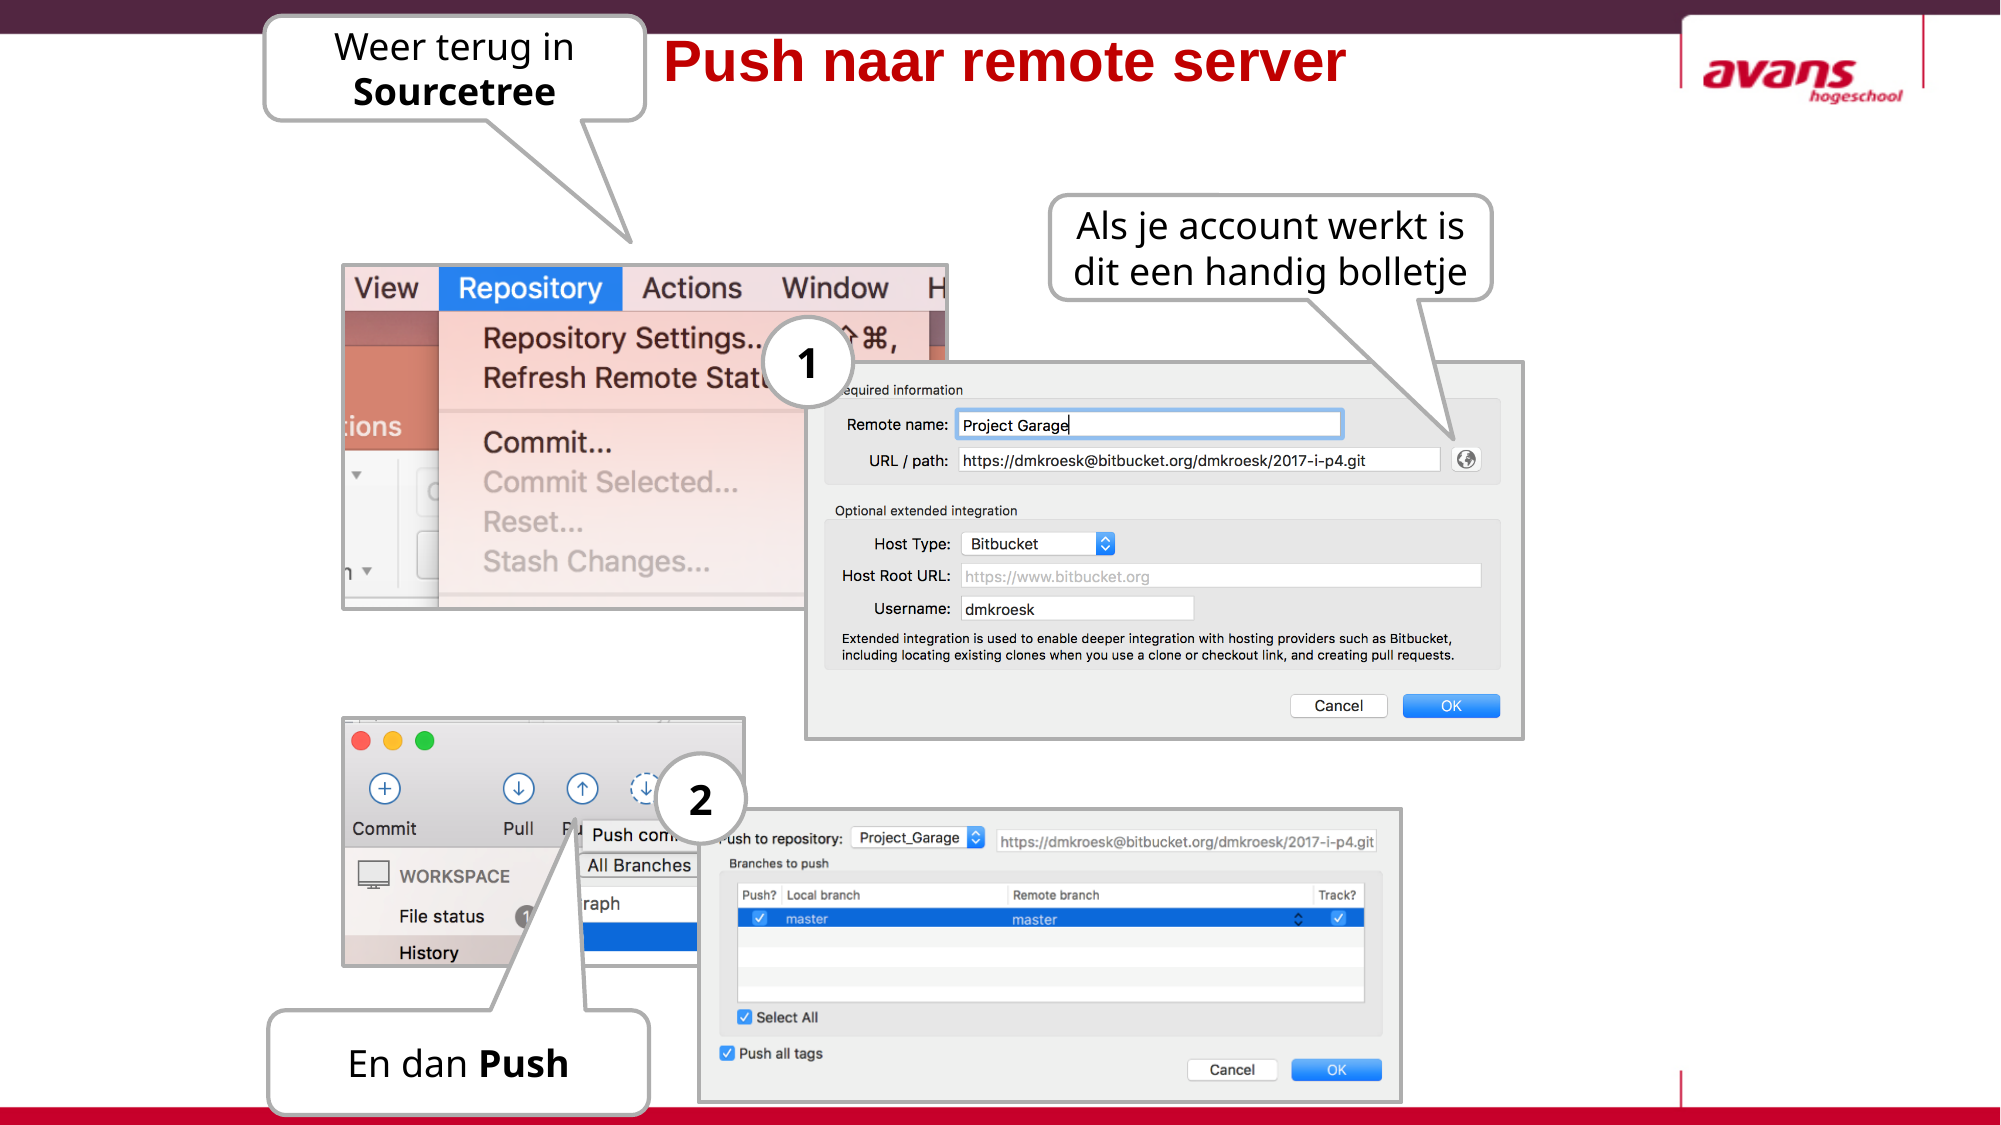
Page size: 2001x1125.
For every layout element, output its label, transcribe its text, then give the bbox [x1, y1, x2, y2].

picture [0, 0, 2001, 1125]
text_box Als je account werkt is dit een handig bolletje [1047, 192, 1494, 362]
text_box En dan Push [266, 972, 652, 1118]
title Push naar remote server [648, 15, 1723, 204]
text_box Weer terug in Sourcetree [262, 13, 648, 245]
